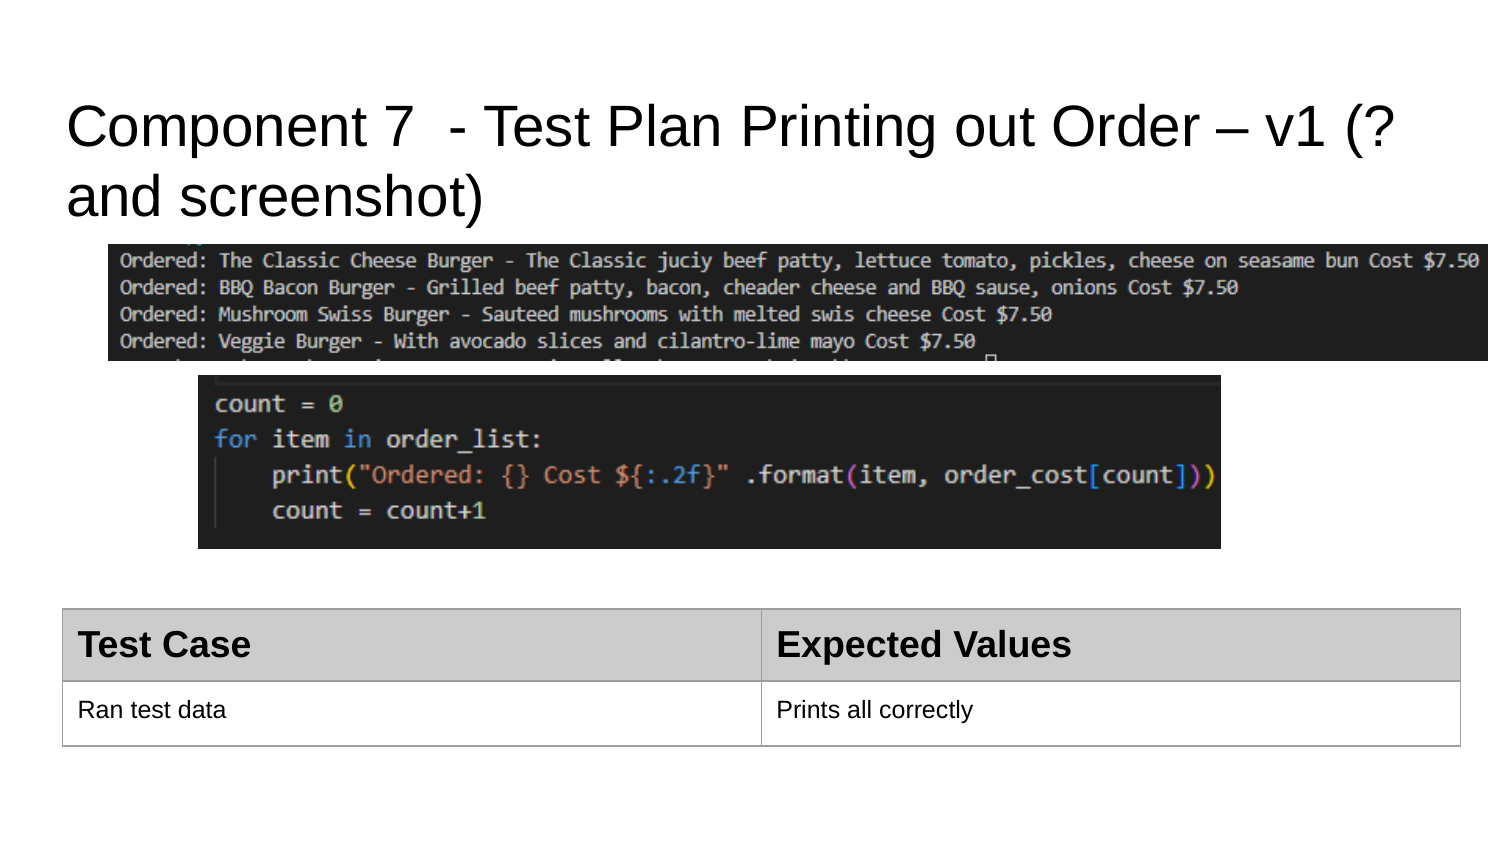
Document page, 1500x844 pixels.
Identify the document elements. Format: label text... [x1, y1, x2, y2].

table_header Test Case [63, 610, 761, 680]
table_cell Prints all correctly [762, 682, 1460, 745]
table_header Expected Values [762, 610, 1460, 680]
picture [108, 244, 1488, 361]
picture [197, 375, 1221, 549]
table_cell Ran test data [63, 682, 761, 745]
title Component 7 - Test Plan Printing out Order – v1 (?and screenshot) [51, 72, 1449, 185]
